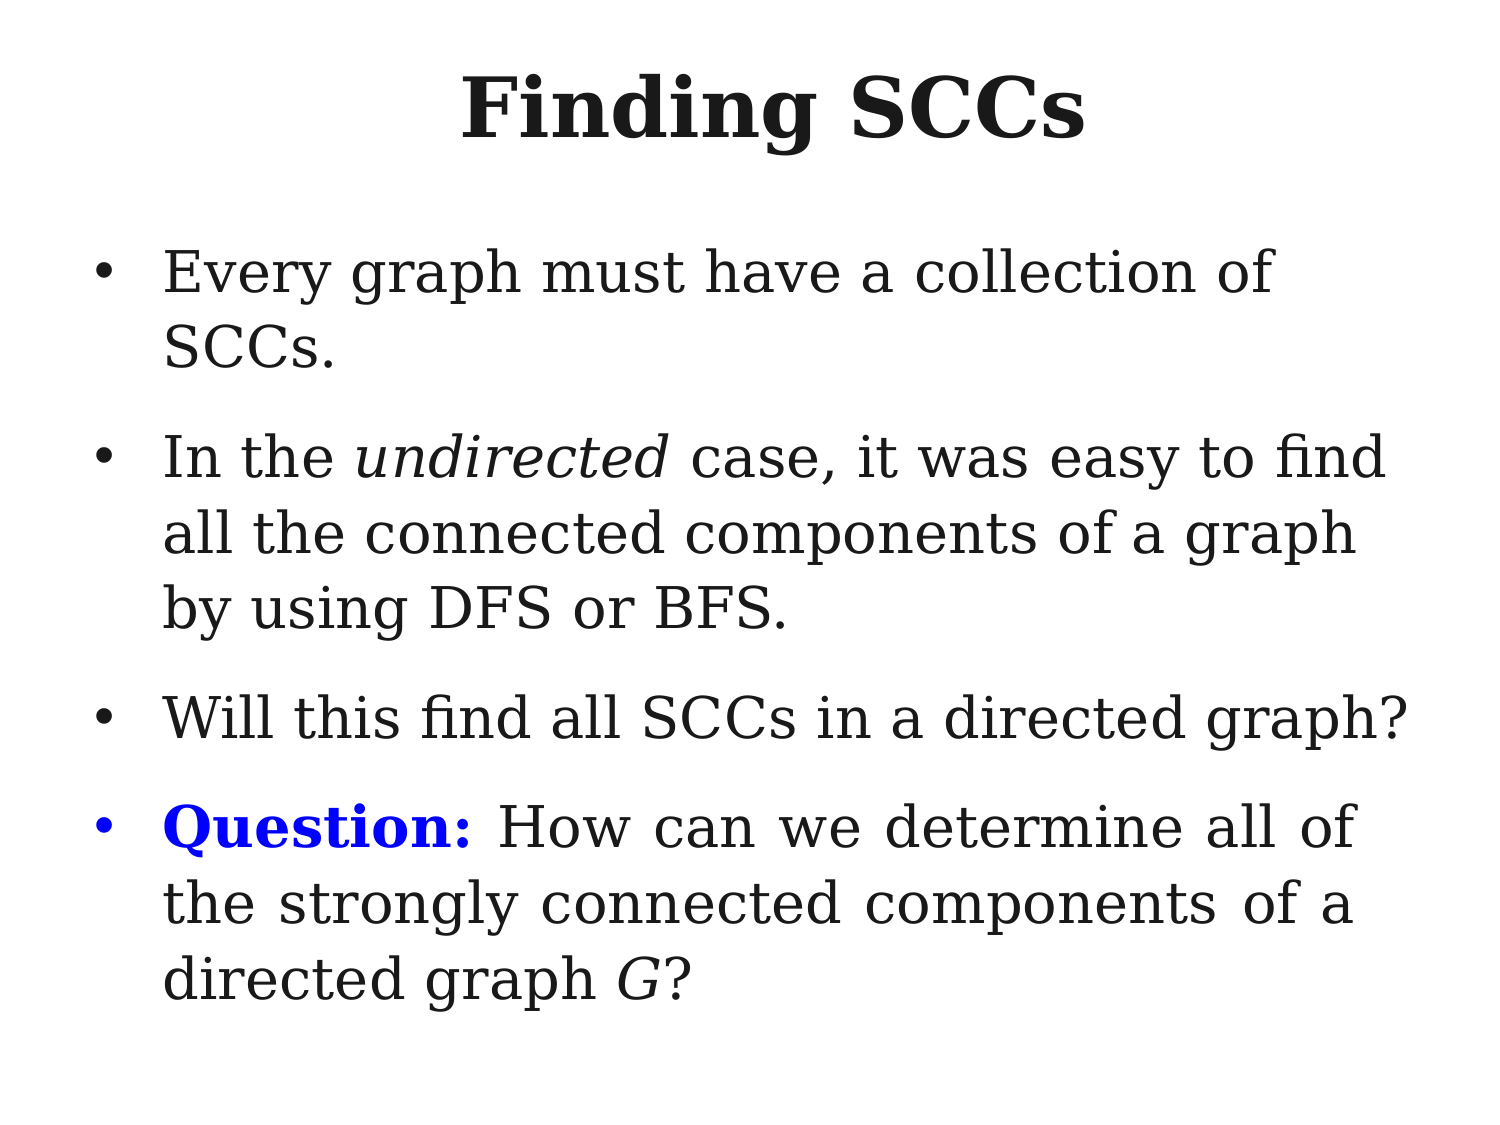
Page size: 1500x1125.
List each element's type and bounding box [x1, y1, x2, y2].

title [149, 52, 1397, 222]
text_box [92, 222, 1453, 1011]
